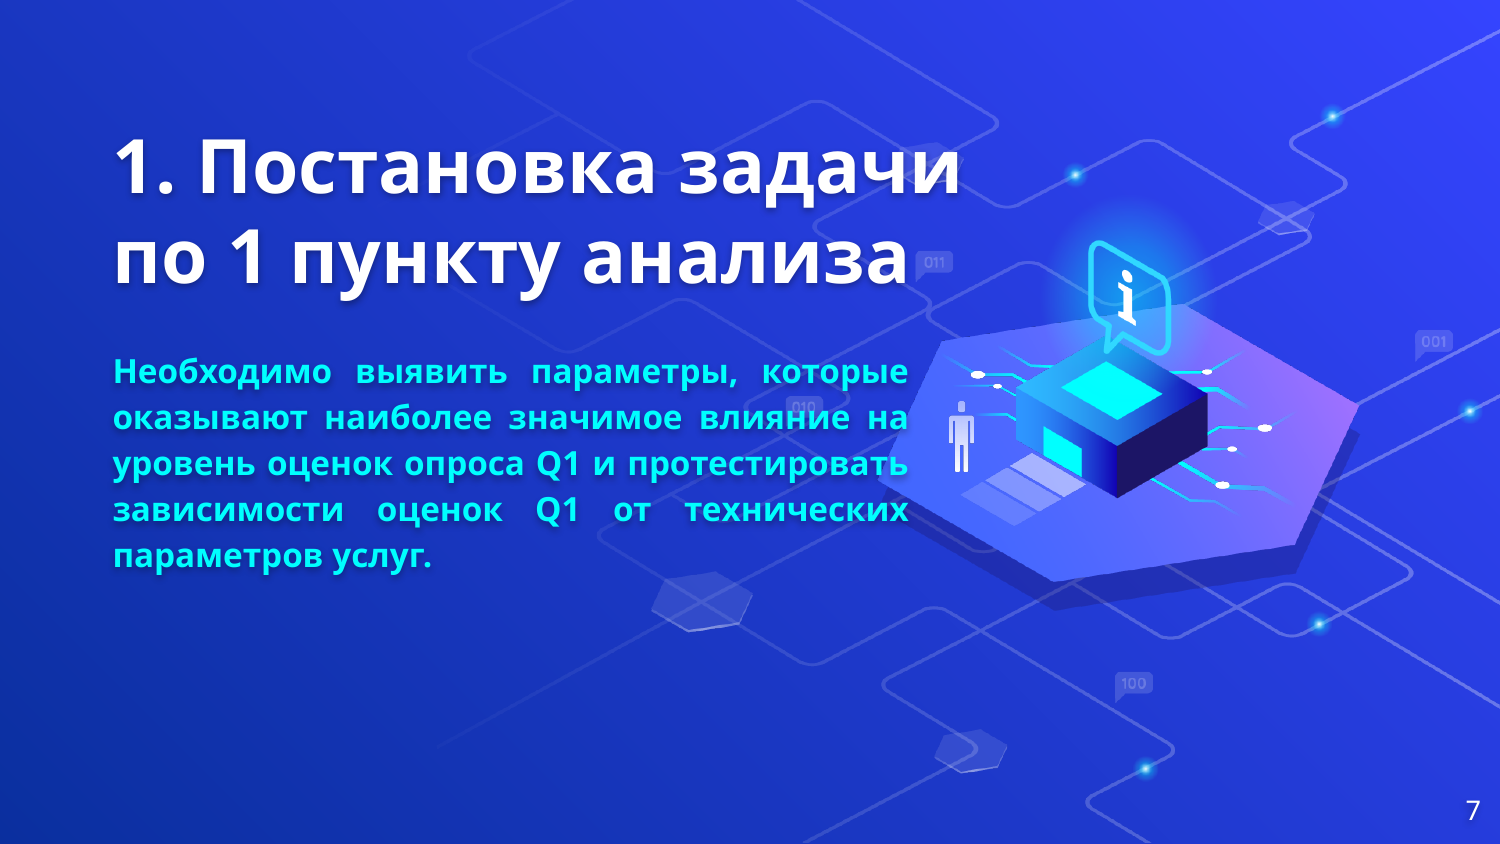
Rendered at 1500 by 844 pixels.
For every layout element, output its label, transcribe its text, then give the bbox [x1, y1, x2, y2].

subtitle Необходимо выявить параметры, которые оказывают наиболее значимое влияние на уровень оценок опроса Q1 и протестировать зависимости оценок Q1 от технических параметров услуг. [112, 344, 910, 598]
picture [0, 0, 1500, 844]
title 1. Постановка задачи по 1 пункту анализа [112, 107, 1003, 299]
text_box 7 [1391, 779, 1482, 844]
